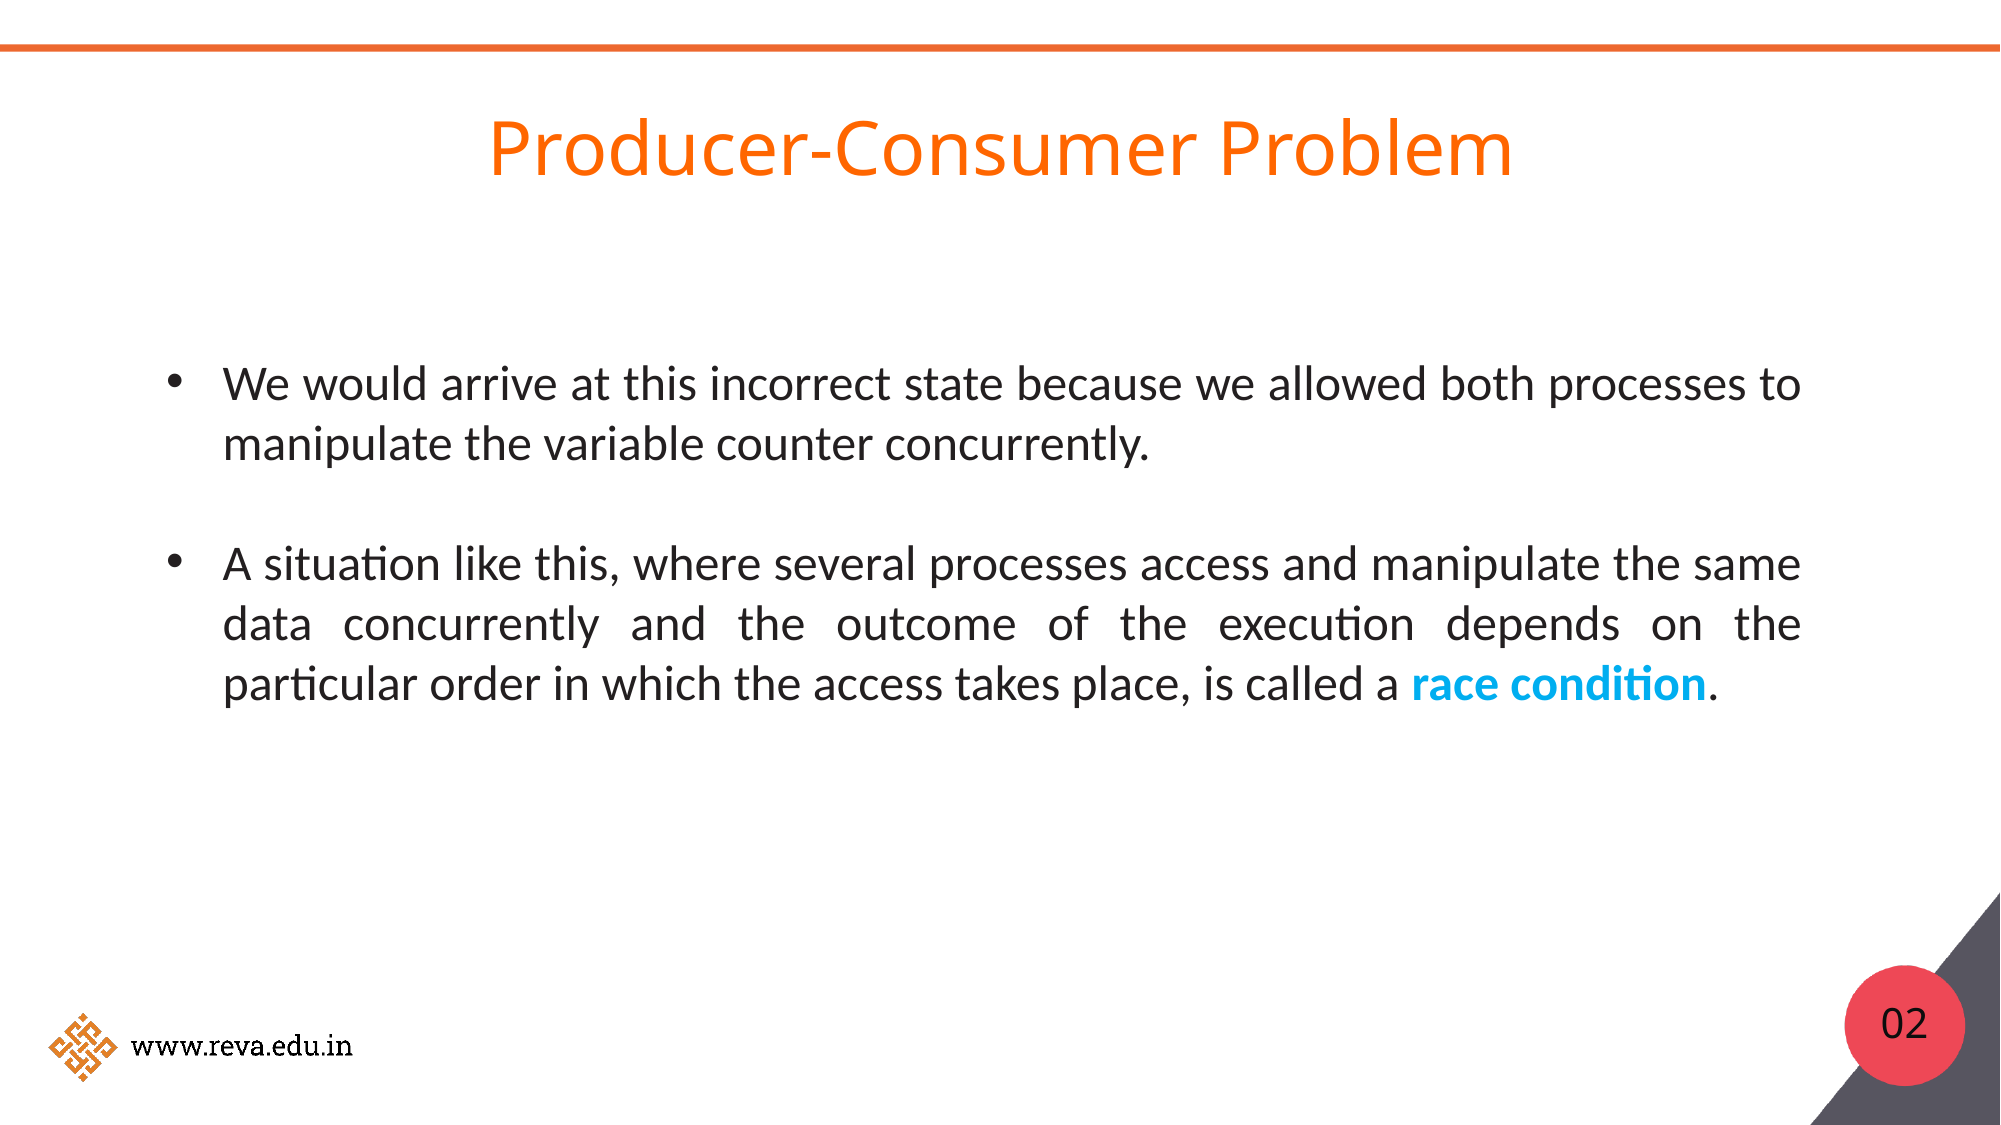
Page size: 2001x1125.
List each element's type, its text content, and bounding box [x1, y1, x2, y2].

text_box We would arrive at this incorrect state because we allowed both processes to manipulate the variable counter concurrently. A situation like this, where several processes access and manipulate the same data concurrently and the outcome of the execution depends on the particular order in which the access takes place, is called a race condition. [151, 342, 1818, 718]
title Producer-Consumer Problem [392, 51, 1612, 240]
text_box 02 [1865, 989, 1944, 1054]
picture [31, 1003, 366, 1092]
picture [1801, 882, 2000, 1125]
